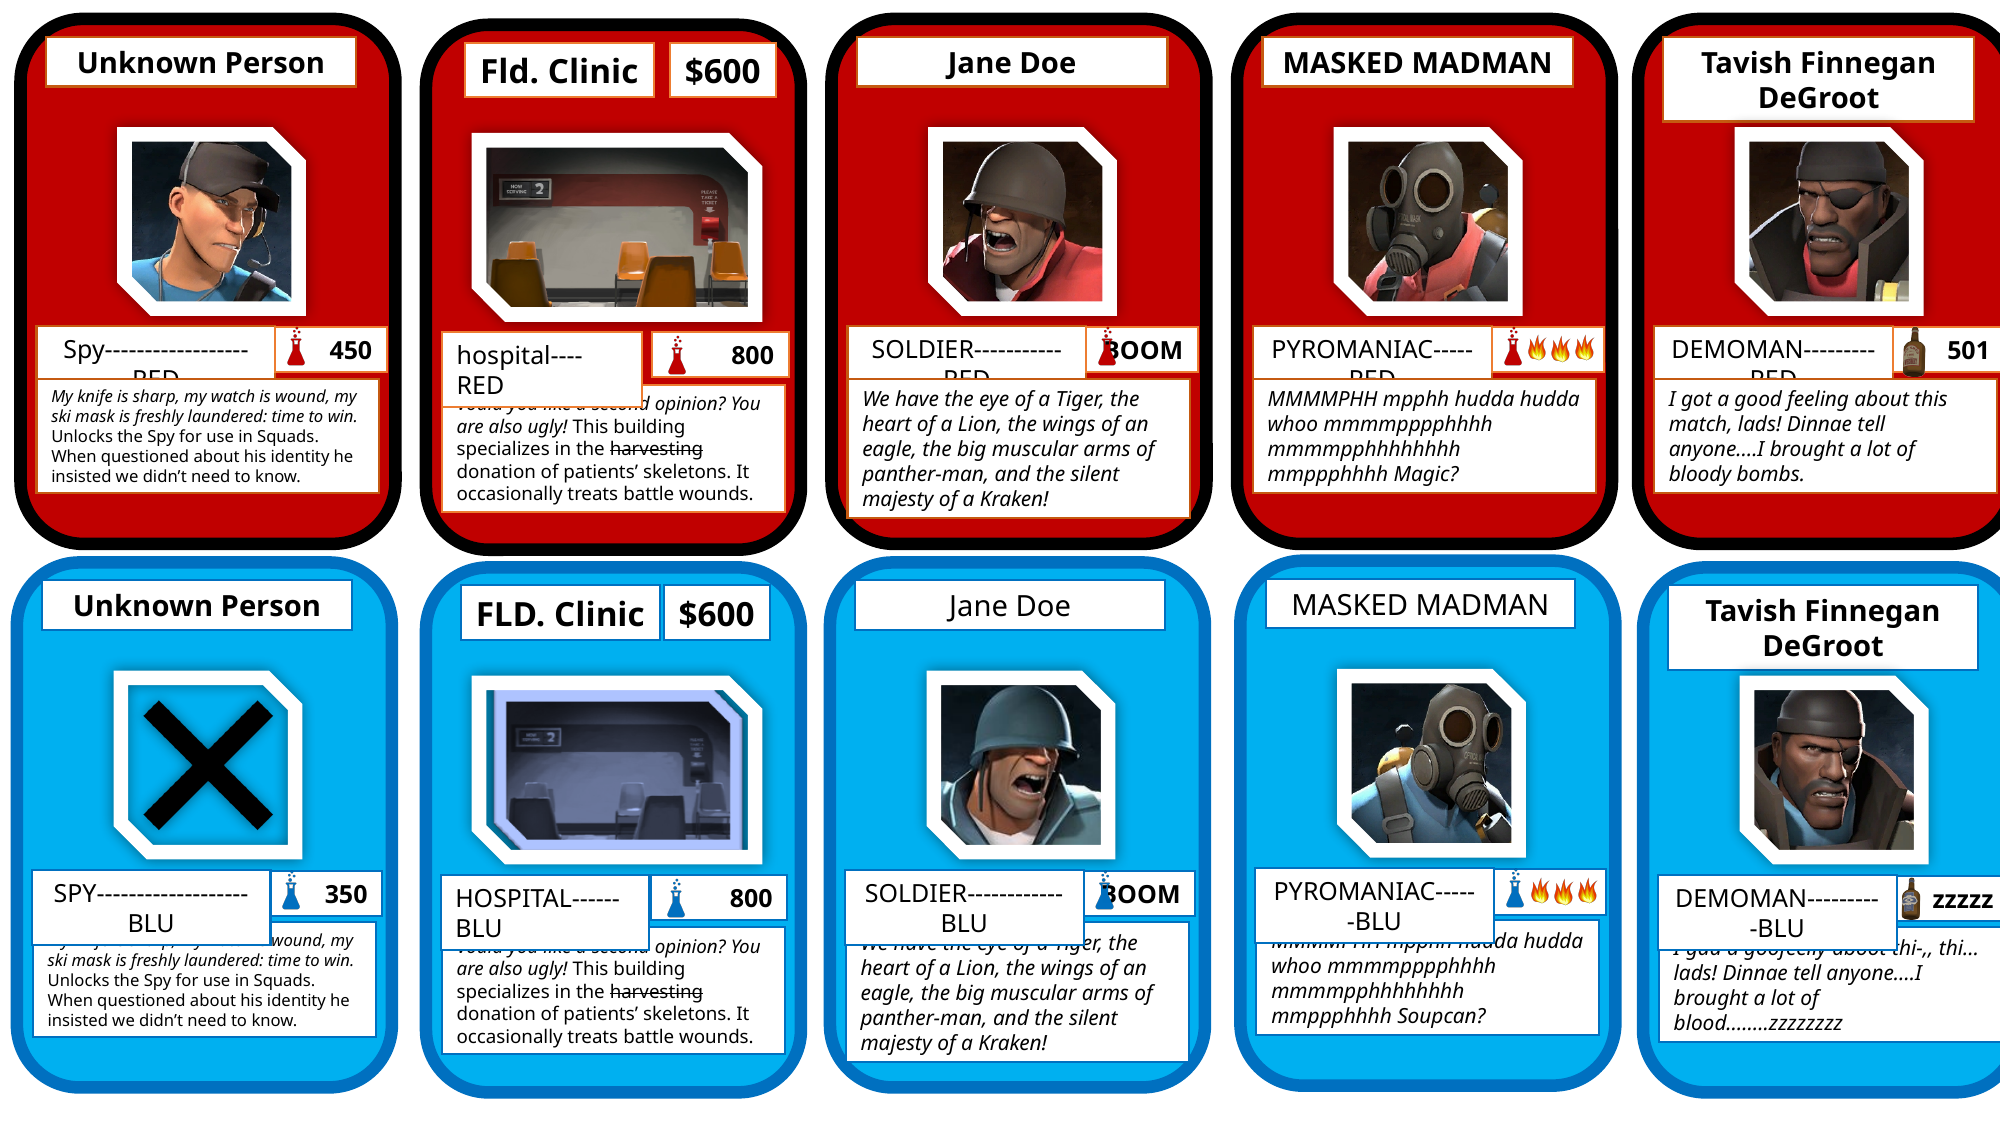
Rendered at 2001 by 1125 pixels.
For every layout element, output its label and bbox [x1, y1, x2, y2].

text_box [425, 24, 801, 550]
text_box [425, 567, 801, 1093]
text_box [1240, 560, 1616, 1086]
text_box [16, 562, 392, 1088]
text_box [1642, 567, 2000, 1093]
text_box [20, 18, 396, 544]
text_box [1637, 18, 2000, 544]
text_box [1236, 18, 1613, 544]
text_box [831, 18, 1207, 544]
text_box [829, 562, 1205, 1088]
